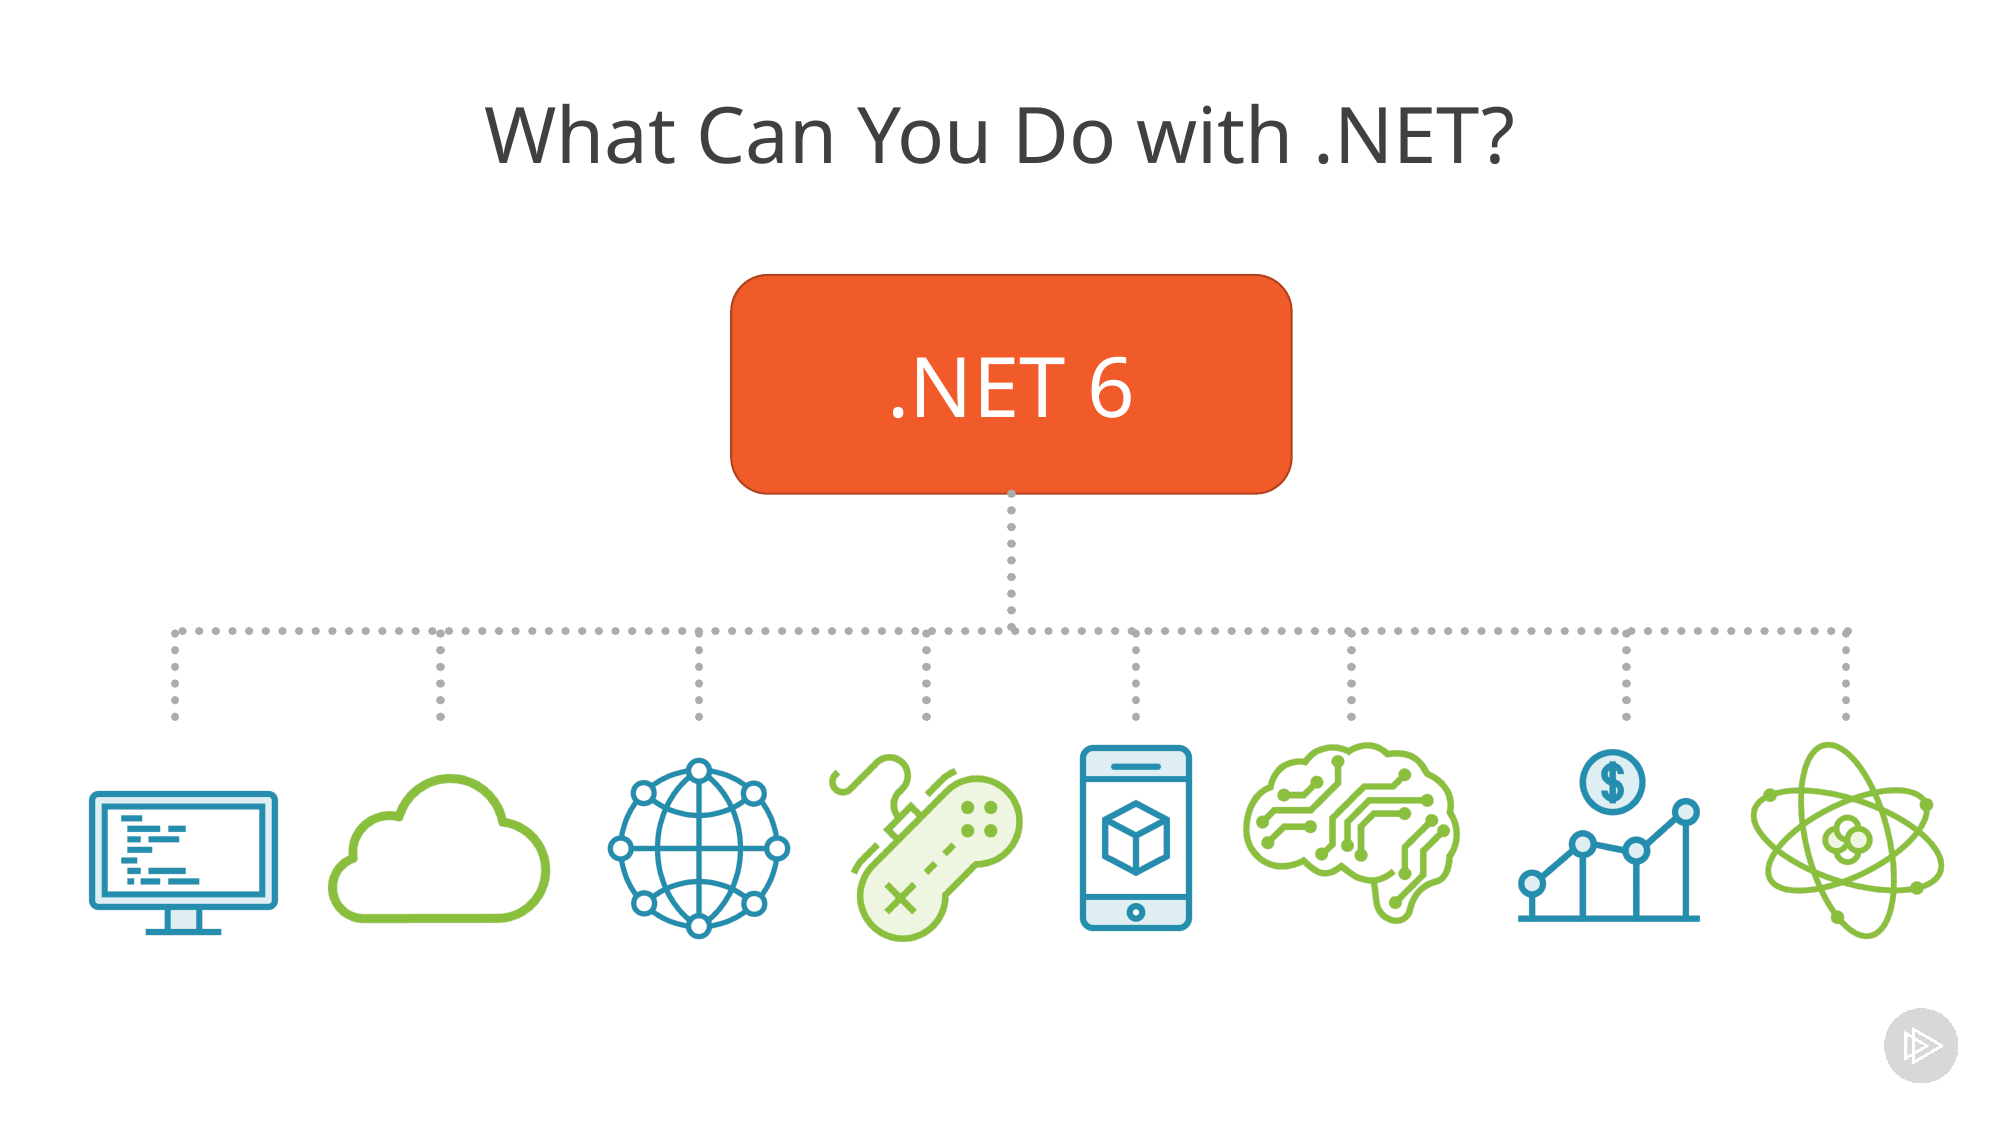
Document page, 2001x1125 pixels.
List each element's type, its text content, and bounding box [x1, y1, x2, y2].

picture [827, 752, 1025, 944]
picture [325, 771, 553, 926]
title printf / printfn [1884, 1008, 1958, 1083]
picture [1241, 740, 1462, 926]
text_box .NET 6 [730, 273, 1293, 495]
picture [1516, 747, 1702, 924]
title What Can You Do with .NET? [137, 93, 1863, 183]
picture [1078, 743, 1194, 933]
picture [87, 789, 280, 938]
picture [1749, 740, 1946, 941]
picture [606, 756, 792, 941]
